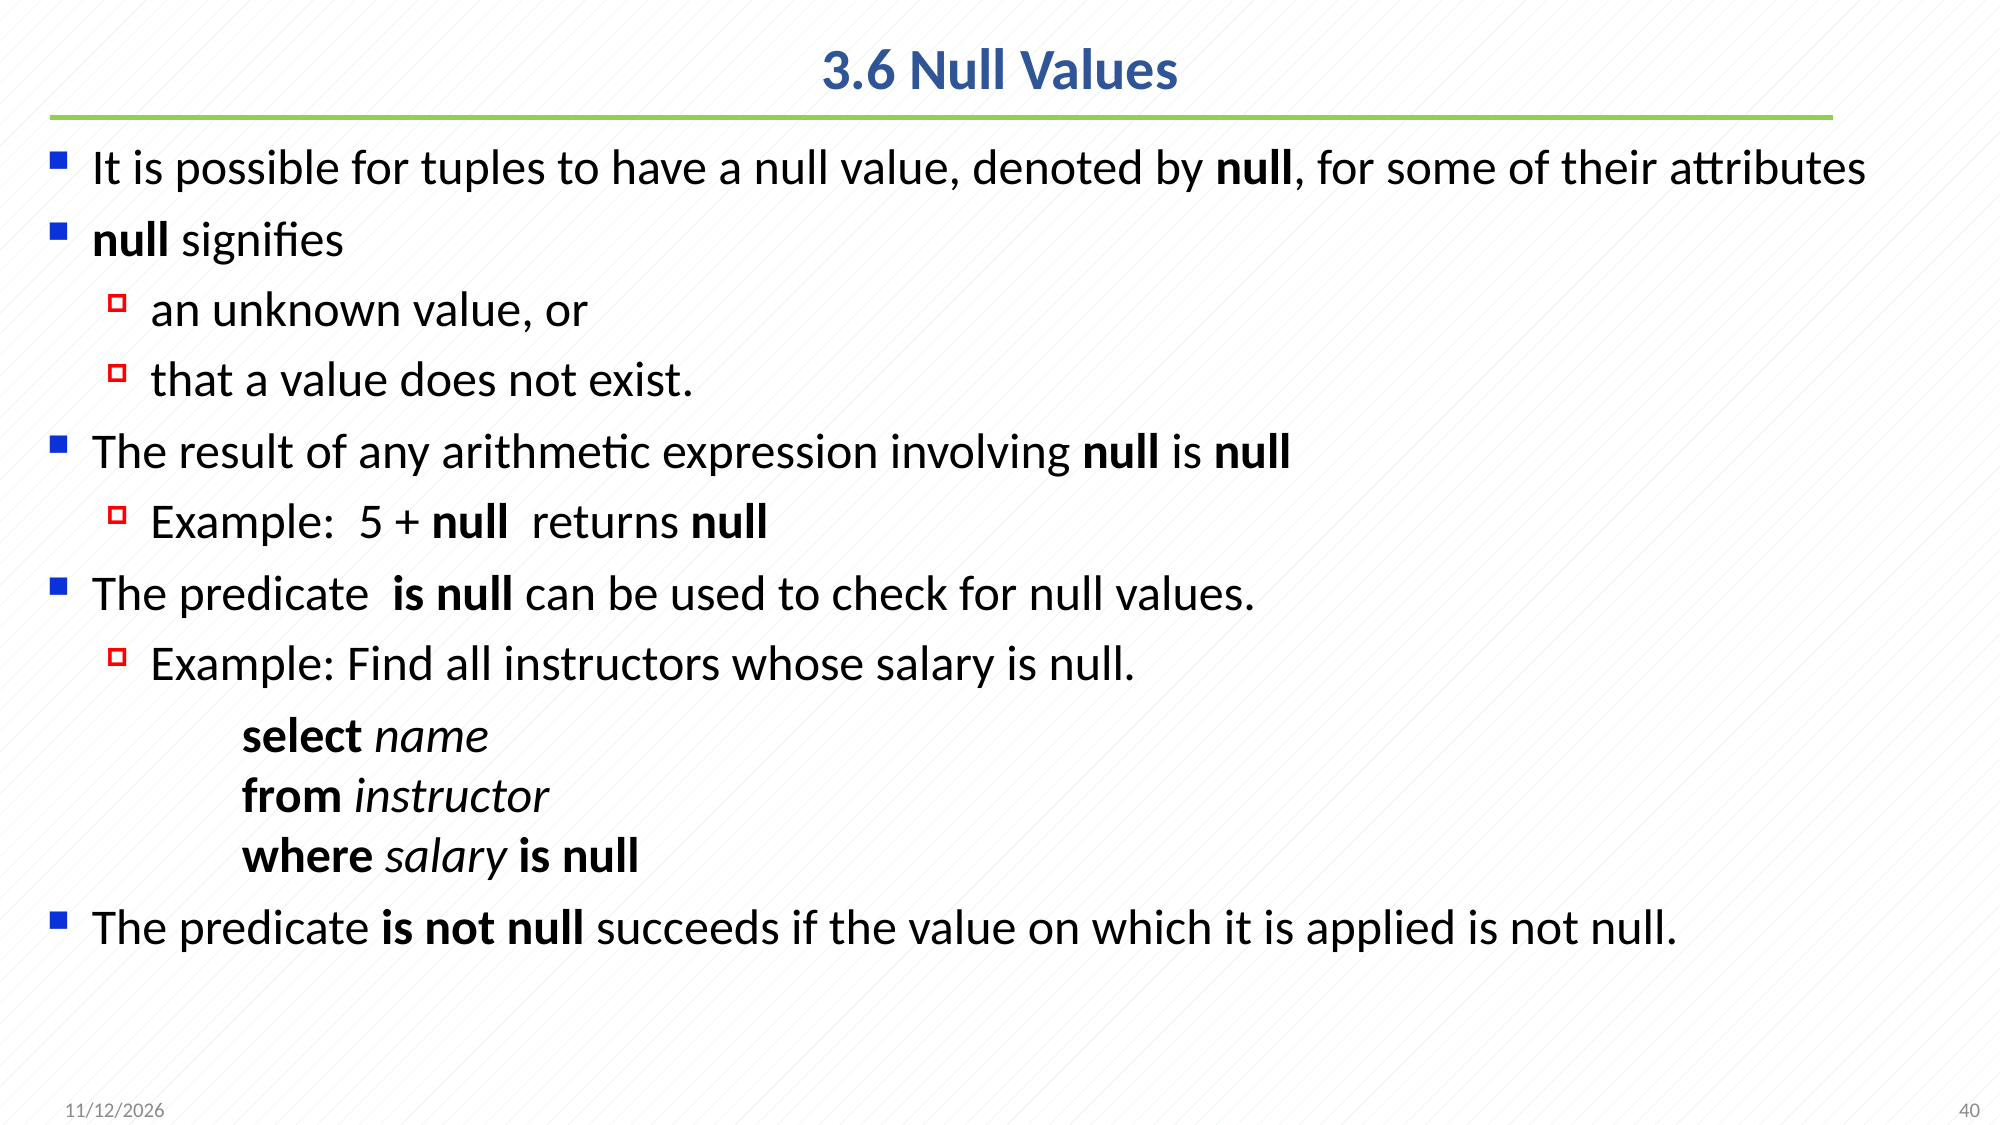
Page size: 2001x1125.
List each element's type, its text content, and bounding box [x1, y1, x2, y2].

list It is possible for tuples to have a null value, denoted by null, for some of their attributes null signifies an unknown value, or that a value does not exist. The result of any arithmetic expression involving null is null Example: 5 + null returns null The predicate is null can be used to check for null values. Example: Find all instructors whose salary is null. select name from instructor where salary is null The predicate is not null succeeds if the value on which it is applied is not null. [32, 126, 1974, 1081]
title 3.6 Null Values [50, 13, 1949, 126]
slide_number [49, 1079, 500, 1125]
slide_number 40 [1545, 1079, 1996, 1125]
